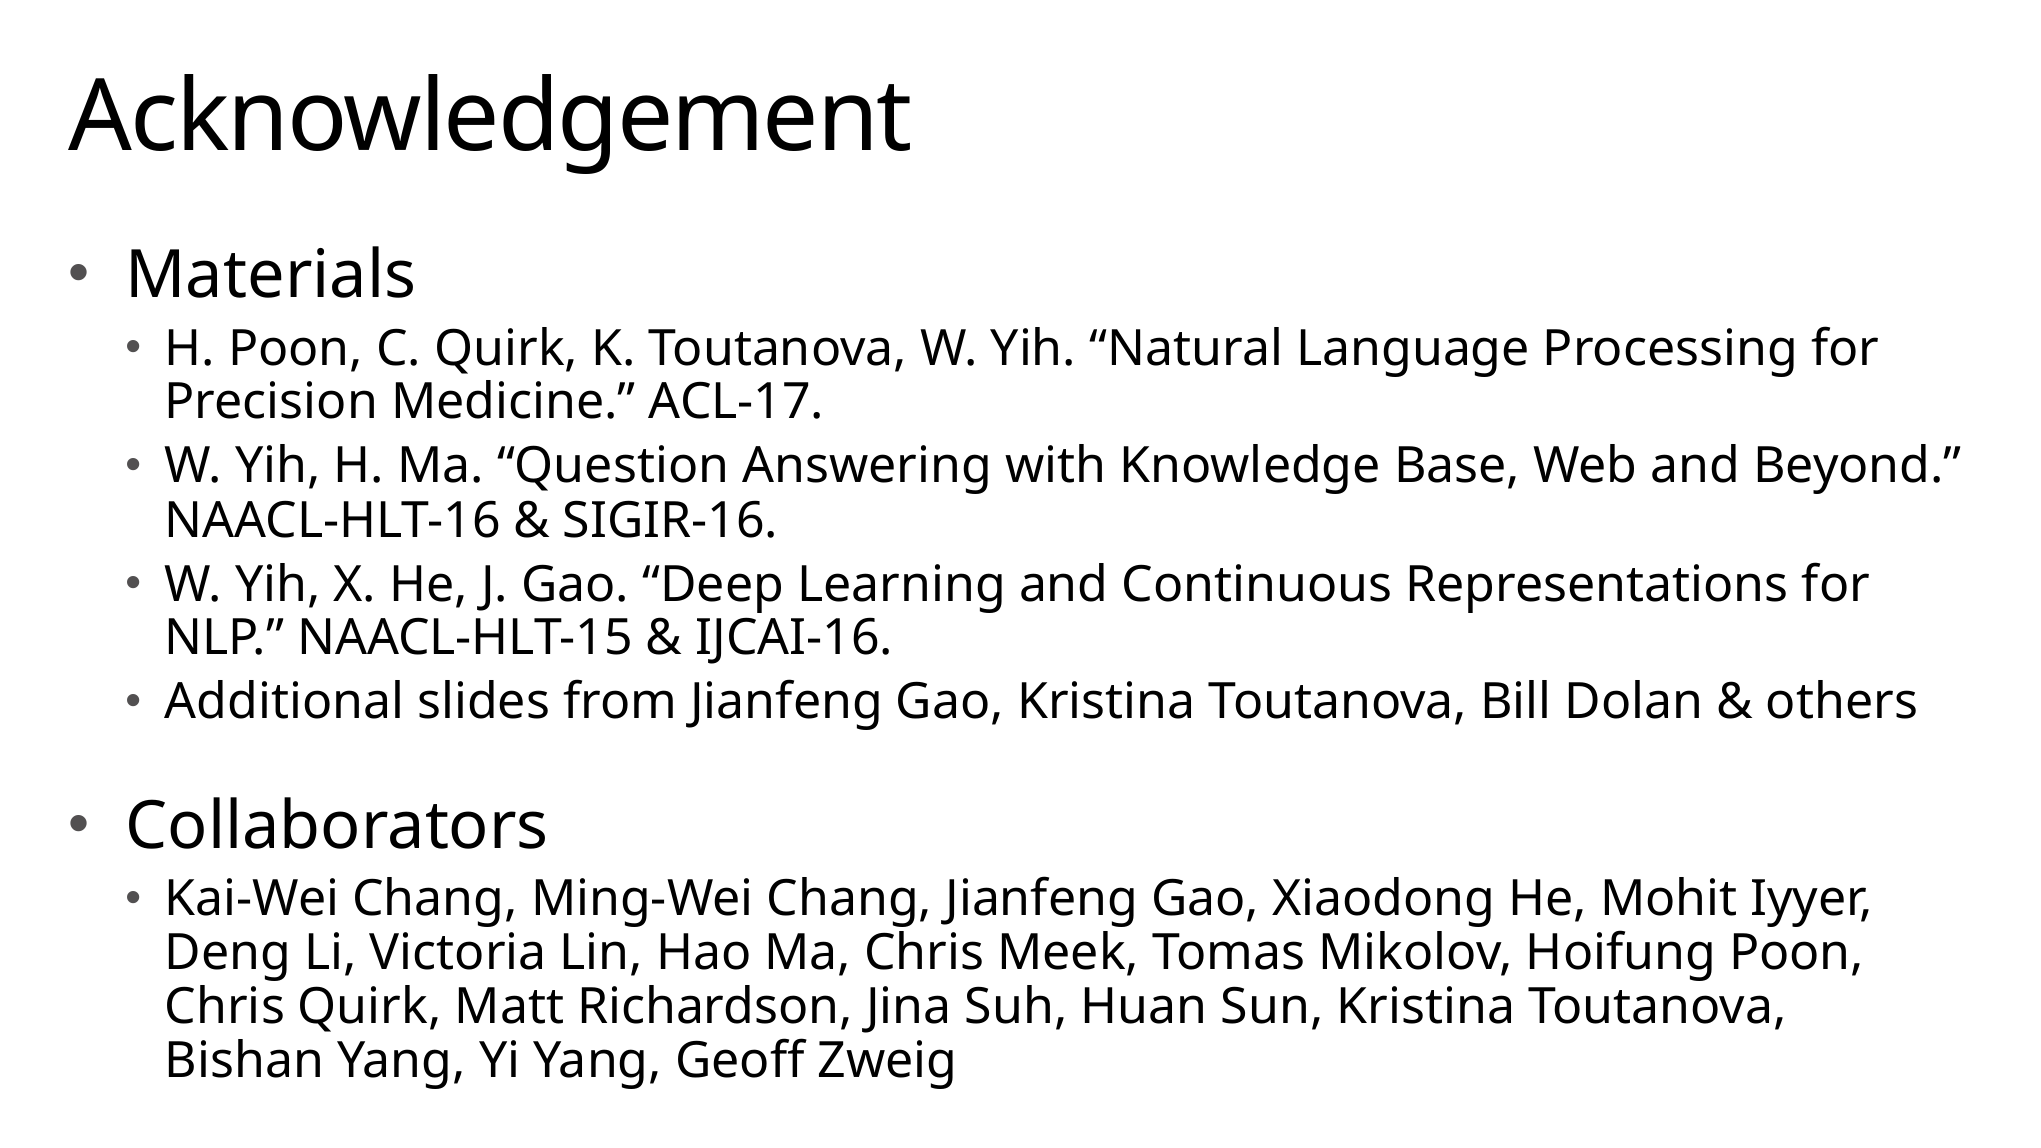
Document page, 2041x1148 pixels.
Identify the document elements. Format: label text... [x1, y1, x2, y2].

title Acknowledgement [45, 48, 1996, 200]
list Materials H. Poon, C. Quirk, K. Toutanova, W. Yih. “Natural Language Processing for Precision Medicine.” ACL-17. W. Yih, H. Ma. “Question Answering with Knowledge Base, Web and Beyond.” NAACL-HLT-16 & SIGIR-16. W. Yih, X. He, J. Gao. “Deep Learning and Continuous Representations for NLP.” NAACL-HLT-15 & IJCAI-16. Additional slides from Jianfeng Gao, Kristina Toutanova, Bill Dolan & others Collaborators Kai-Wei Chang, Ming-Wei Chang, Jianfeng Gao, Xiaodong He, Mohit Iyyer, Deng Li, Victoria Lin, Hao Ma, Chris Meek, Tomas Mikolov, Hoifung Poon, Chris Quirk, Matt Richardson, Jina Suh, Huan Sun, Kristina Toutanova, Bishan Yang, Yi Yang, Geoff Zweig [45, 225, 1996, 1102]
